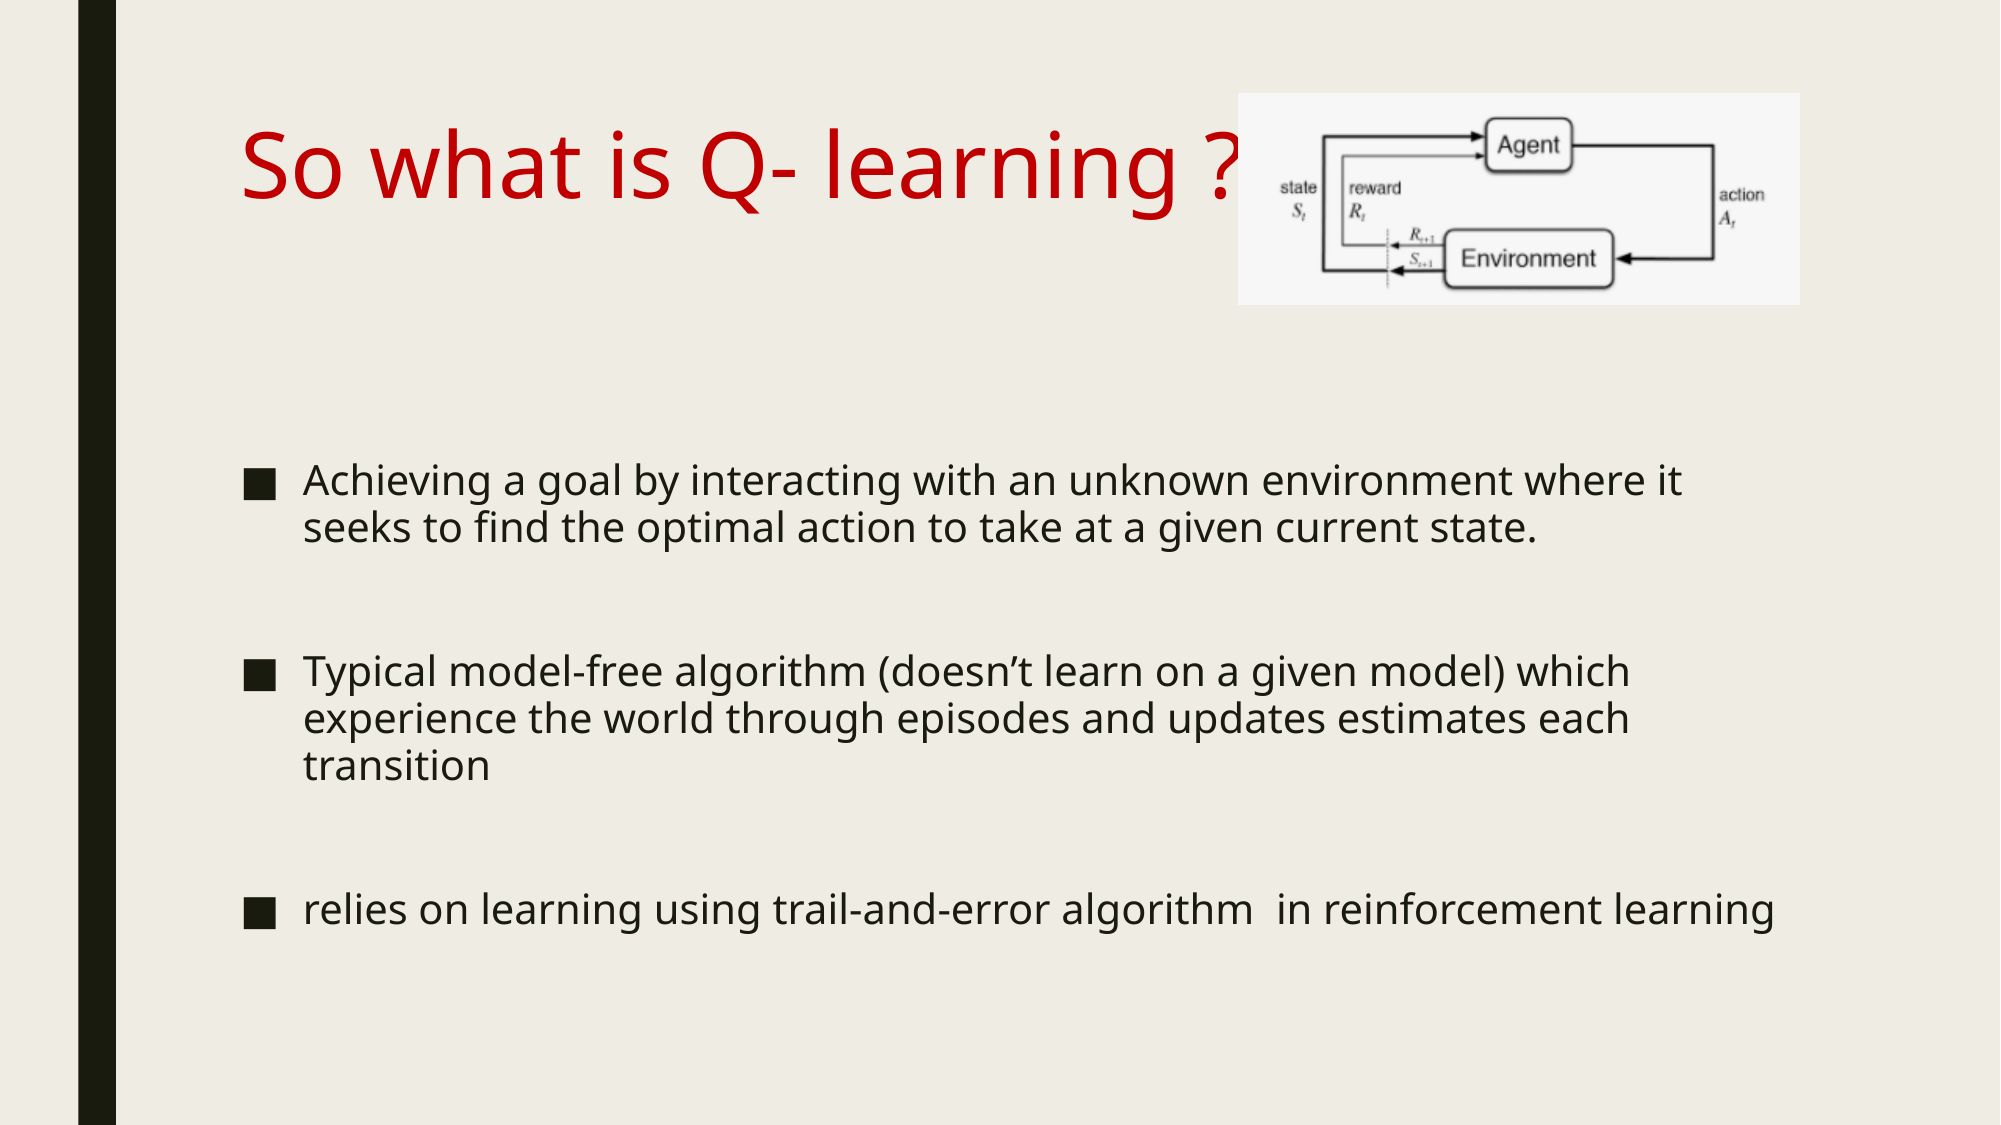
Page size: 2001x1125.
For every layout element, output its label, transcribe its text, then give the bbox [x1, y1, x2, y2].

list Achieving a goal by interacting with an unknown environment where it seeks to find the optimal action to take at a given current state. Typical model-free algorithm (doesn’t learn on a given model) which experience the world through episodes and updates estimates each transition relies on learning using trail-and-error algorithm in reinforcement learning [225, 375, 1800, 963]
title So what is Q- learning ? [225, 112, 1800, 357]
picture [1238, 93, 1800, 305]
